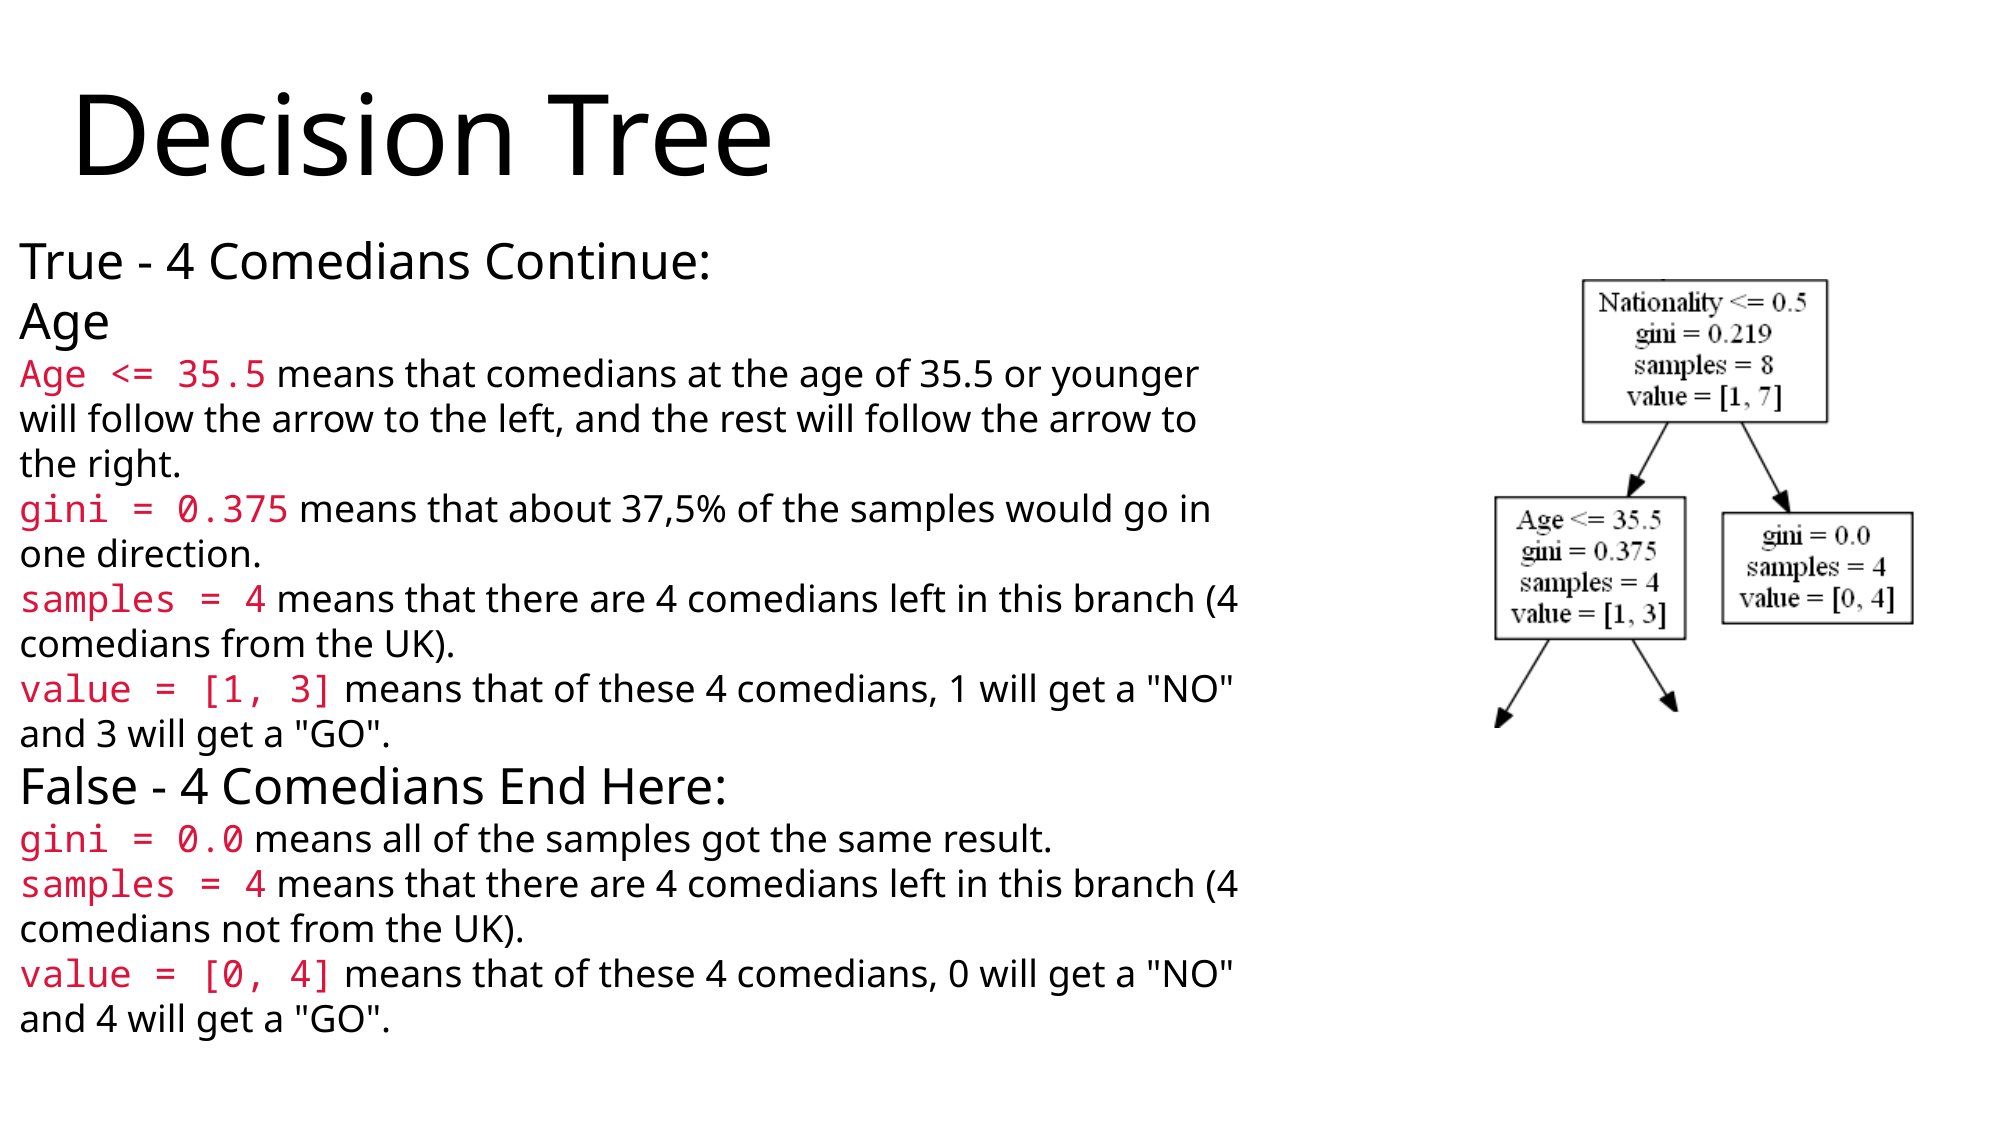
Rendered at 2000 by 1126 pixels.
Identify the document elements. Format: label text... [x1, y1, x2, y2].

picture [1354, 279, 1917, 728]
text_box True - 4 Comedians Continue: Age Age <= 35.5 means that comedians at the age of 35.5 or younger will follow the arrow to the left, and the rest will follow the arrow to the right. gini = 0.375 means that about 37,5% of the samples would go in one direction. samples = 4 means that there are 4 comedians left in this branch (4 comedians from the UK). value = [1, 3] means that of these 4 comedians, 1 will get a "NO" and 3 will get a "GO". False - 4 Comedians End Here: gini = 0.0 means all of the samples got the same result. samples = 4 means that there are 4 comedians left in this branch (4 comedians not from the UK). value = [0, 4] means that of these 4 comedians, 0 will get a "NO" and 4 will get a "GO". [19, 219, 1244, 1051]
title Decision Tree [54, 30, 1780, 248]
